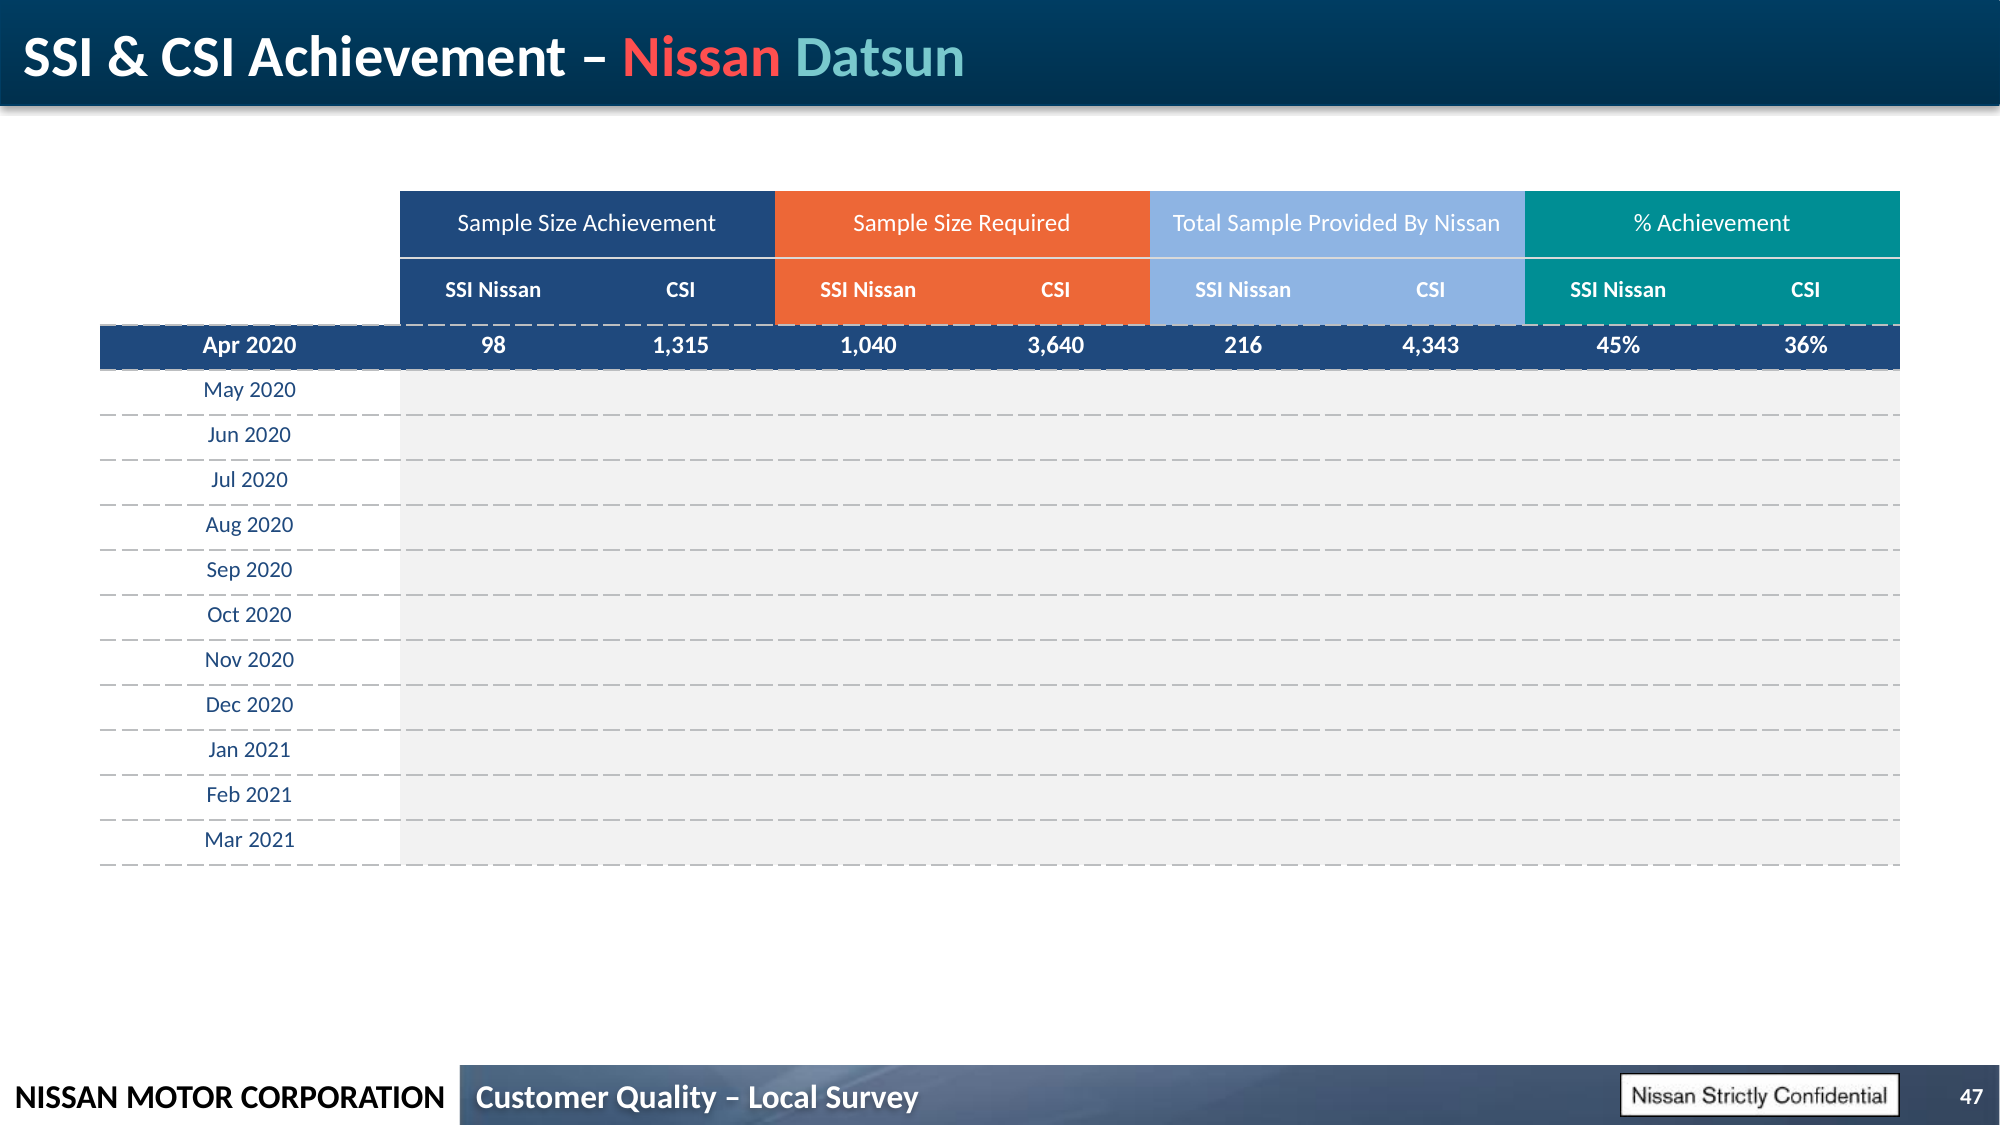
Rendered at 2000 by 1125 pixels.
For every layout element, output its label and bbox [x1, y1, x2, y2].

slide_number [1927, 1065, 1999, 1125]
picture [459, 1065, 1927, 1125]
table_header [100, 191, 1900, 325]
title [5, 8, 1994, 97]
table_cell [100, 259, 1900, 865]
